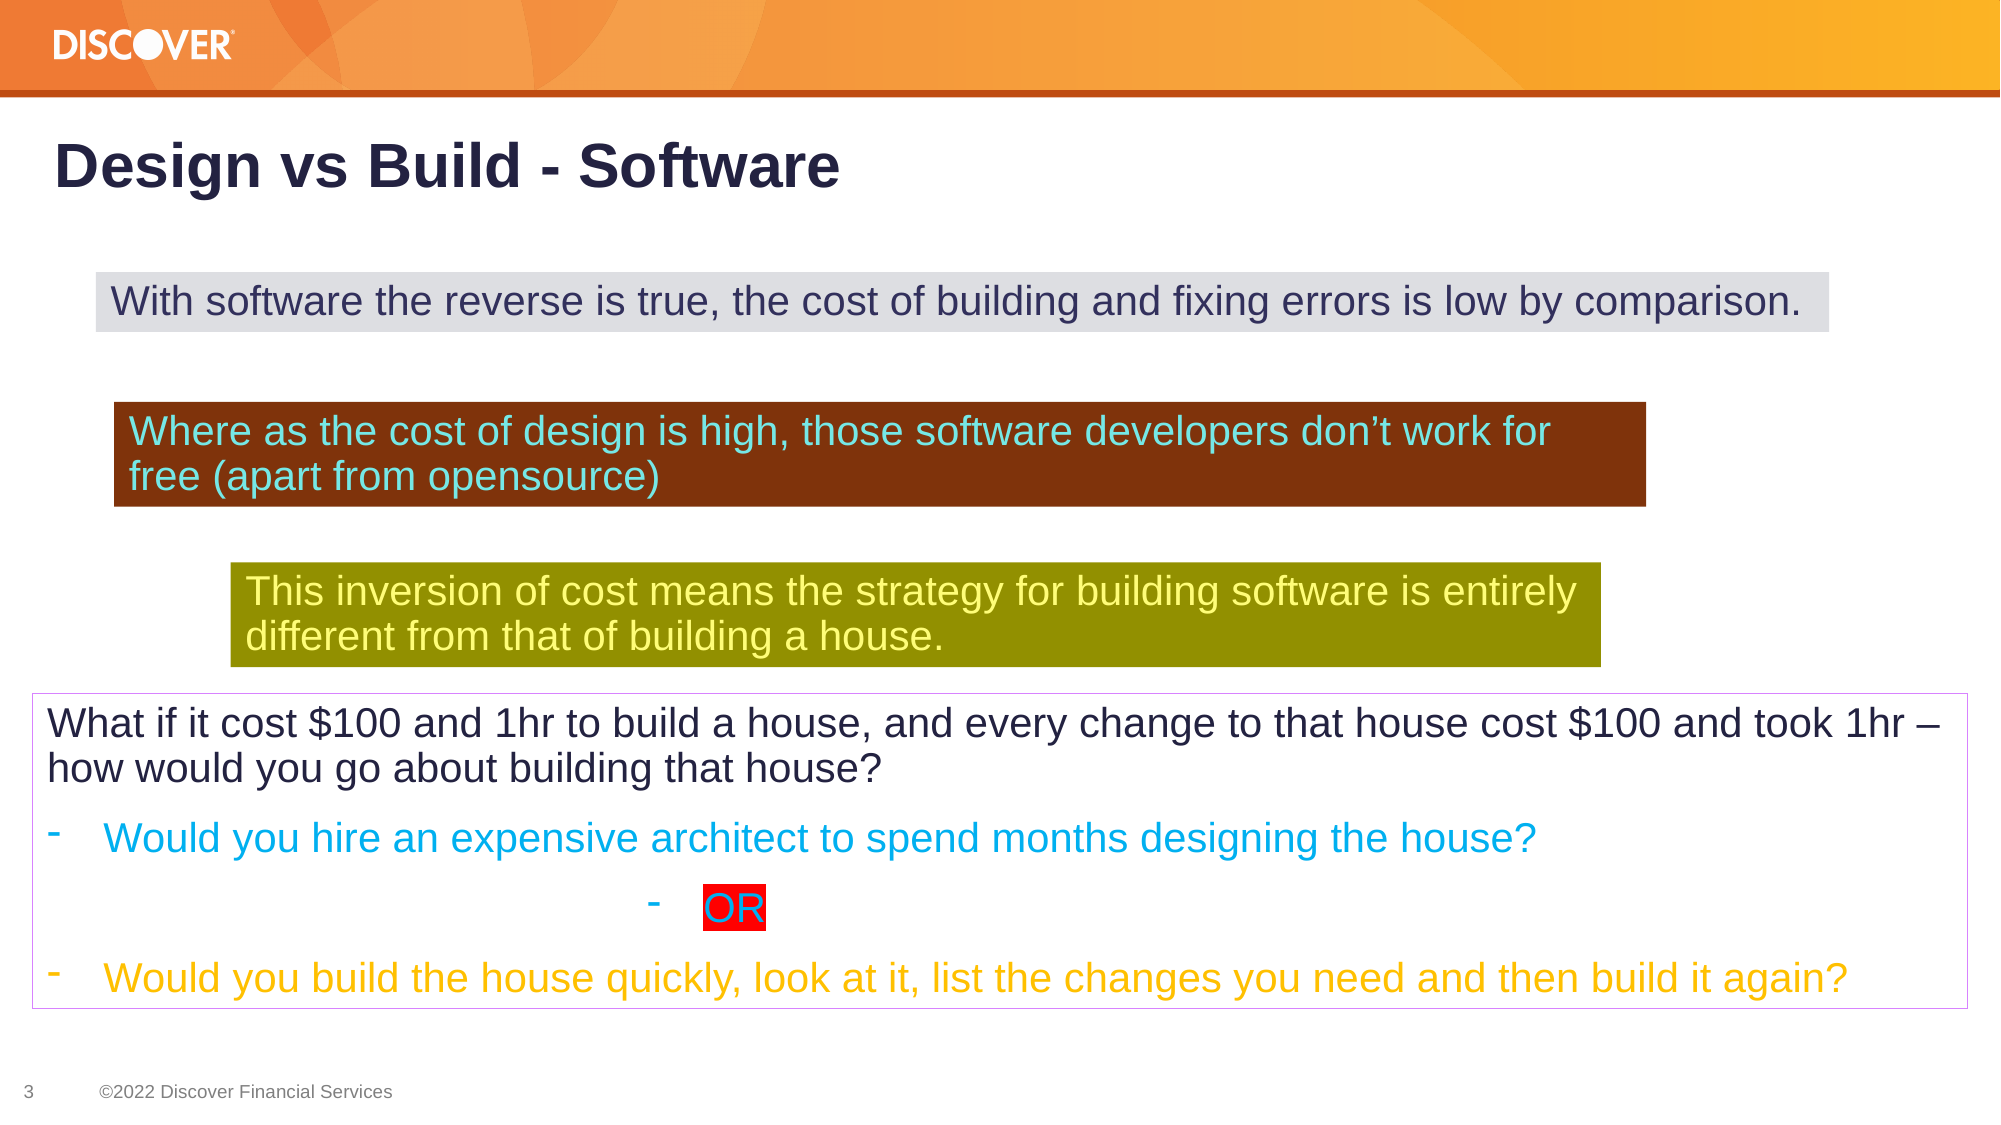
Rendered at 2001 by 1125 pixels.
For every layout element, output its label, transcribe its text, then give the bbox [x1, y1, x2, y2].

text_box This inversion of cost means the strategy for building software is entirely different from that of building a house. [230, 562, 1601, 668]
title Design vs Build - Software [54, 97, 1945, 225]
text_box What if it cost $100 and 1hr to build a house, and every change to that house cost $100 and took 1hr – how would you go about building that house? Would you hire an expensive architect to spend months designing the house? OR Would you build the house quickly, look at it, list the changes you need and then build it again? [32, 693, 1968, 1009]
text_box Where as the cost of design is high, those software developers don’t work for free (apart from opensource) [114, 401, 1647, 507]
picture [0, 0, 1795, 90]
text_box With software the reverse is true, the cost of building and fixing errors is low by comparison. [95, 272, 1830, 332]
